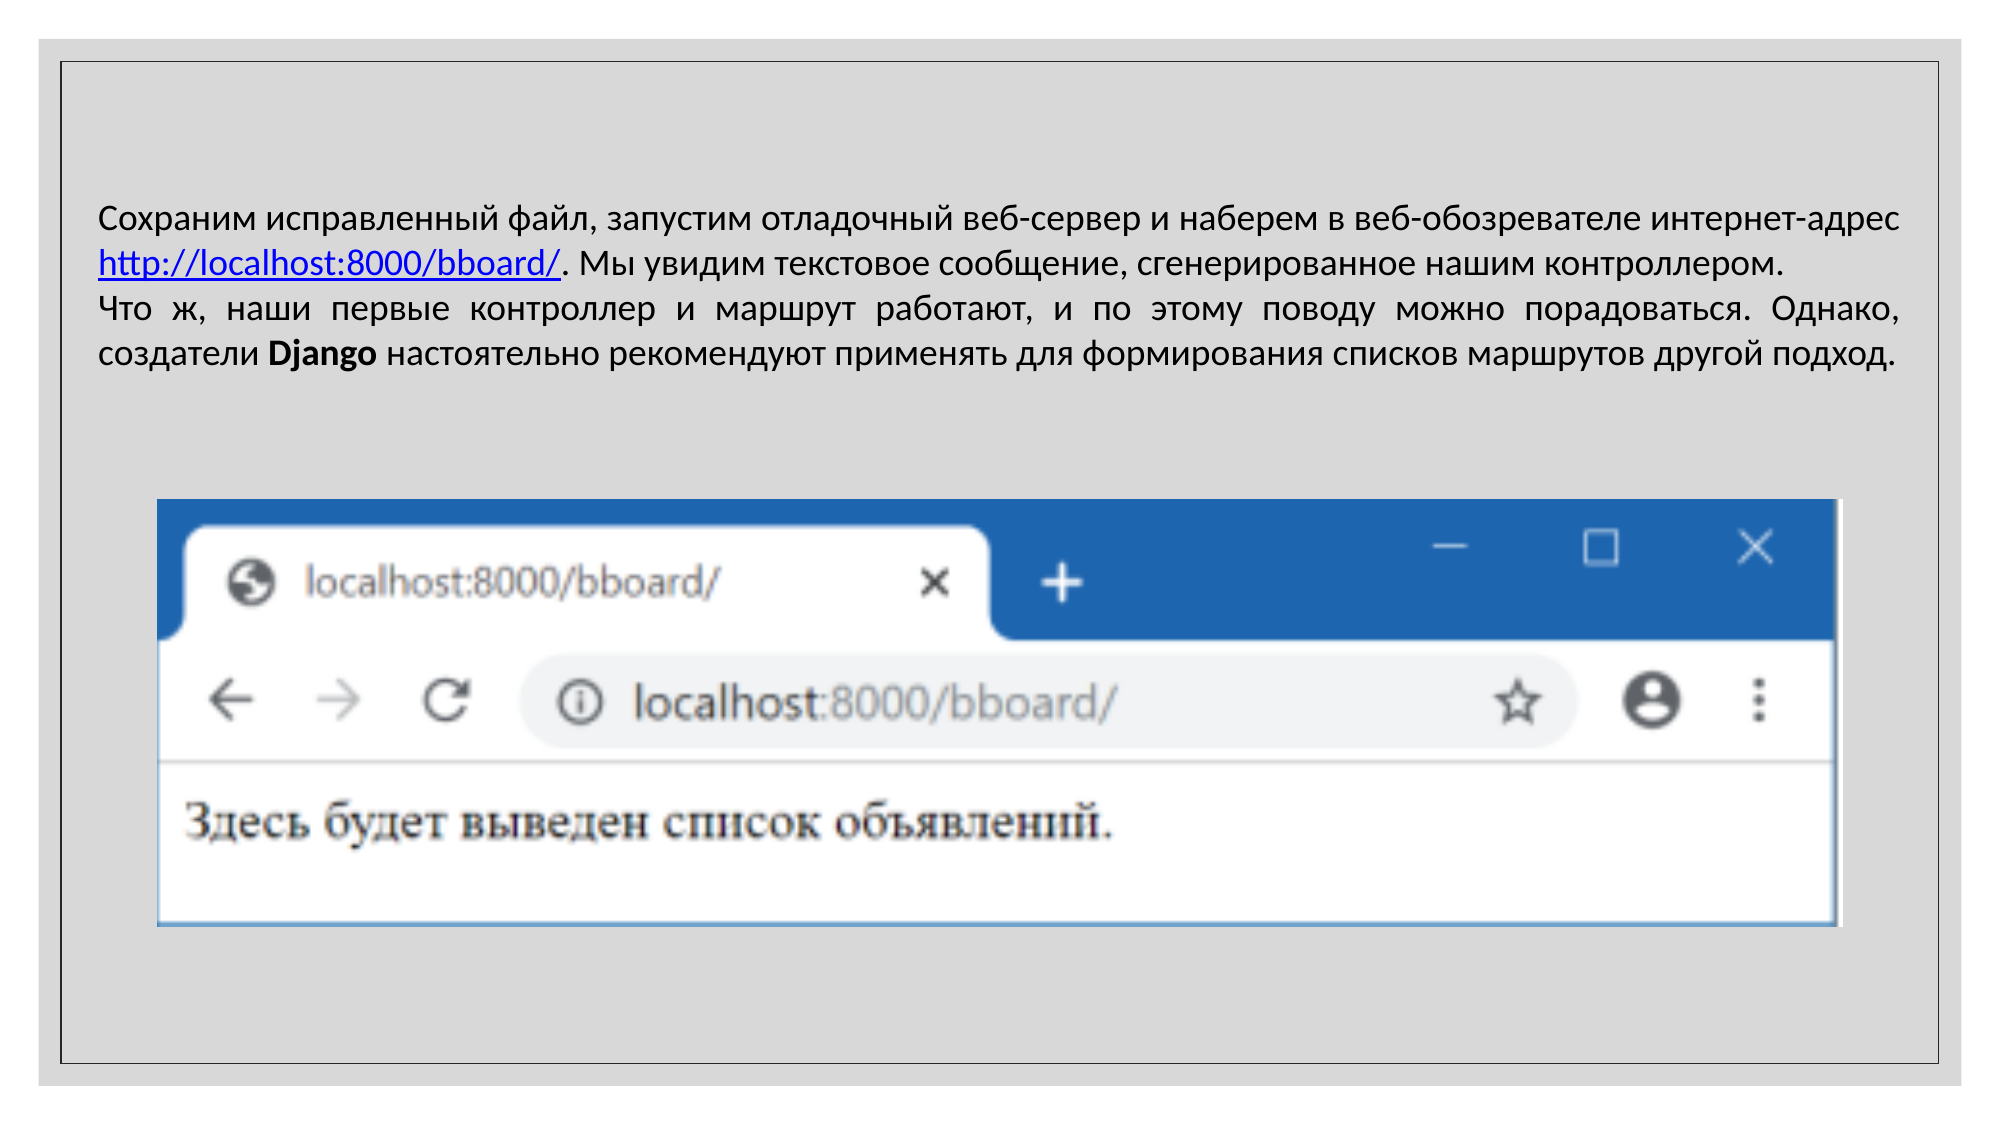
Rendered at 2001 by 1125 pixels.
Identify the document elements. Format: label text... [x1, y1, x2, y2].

text_box Сохраним исправленный файл, запустим отладочный веб-сервер и наберем в веб-обозревателе интернет-адрес http://localhost:8000/bboard/. Мы увидим текстовое сообщение, сгенерированное нашим контроллером. Что ж, наши первые контроллер и маршрут работают, и по этому поводу можно порадоваться. Однако, создатели Django настоятельно рекомендуют применять для формирования списков маршрутов другой подход. [90, 185, 1910, 381]
picture [156, 499, 1844, 928]
